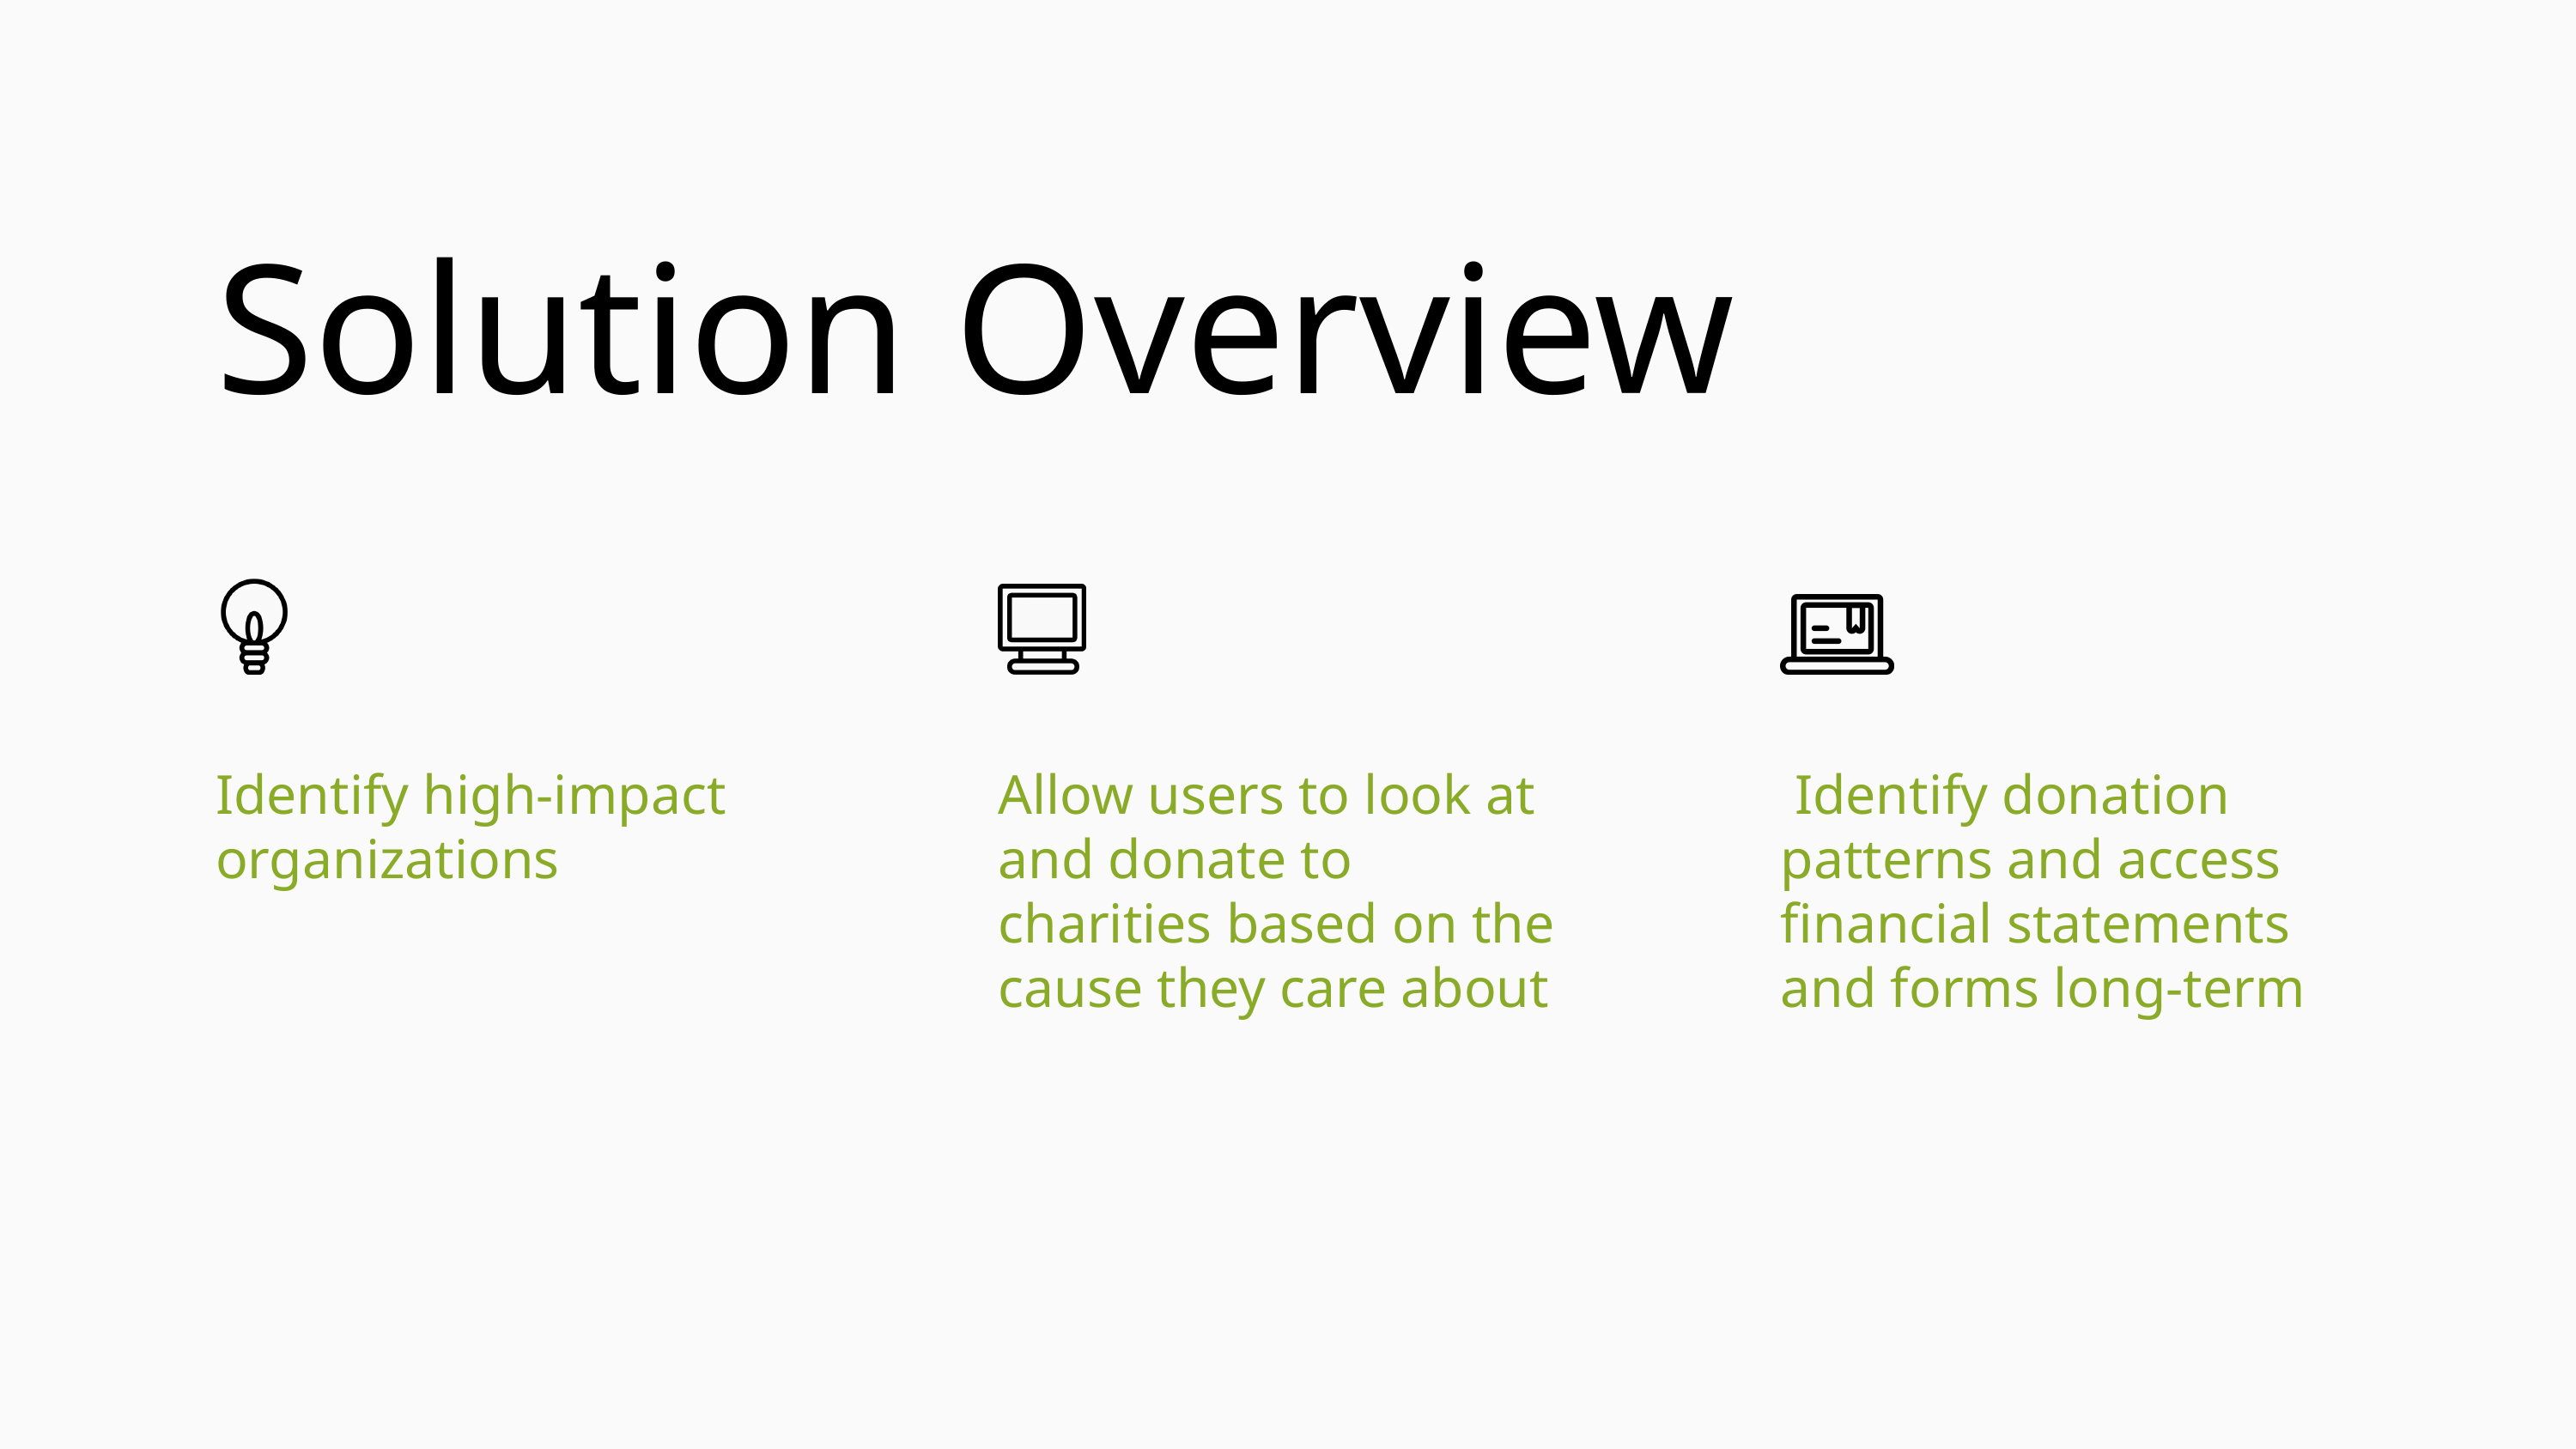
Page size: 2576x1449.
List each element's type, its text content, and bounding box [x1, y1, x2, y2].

picture [998, 584, 1087, 676]
text_box Identify donation patterns and access financial statements and forms long-term [1780, 760, 2360, 1018]
text_box Identify high-impact organizations [216, 760, 795, 889]
text_box Solution Overview [216, 214, 1781, 430]
text_box Allow users to look at and donate to charities based on the cause they care about [998, 760, 1578, 1018]
picture [1780, 594, 1894, 676]
picture [215, 573, 293, 676]
